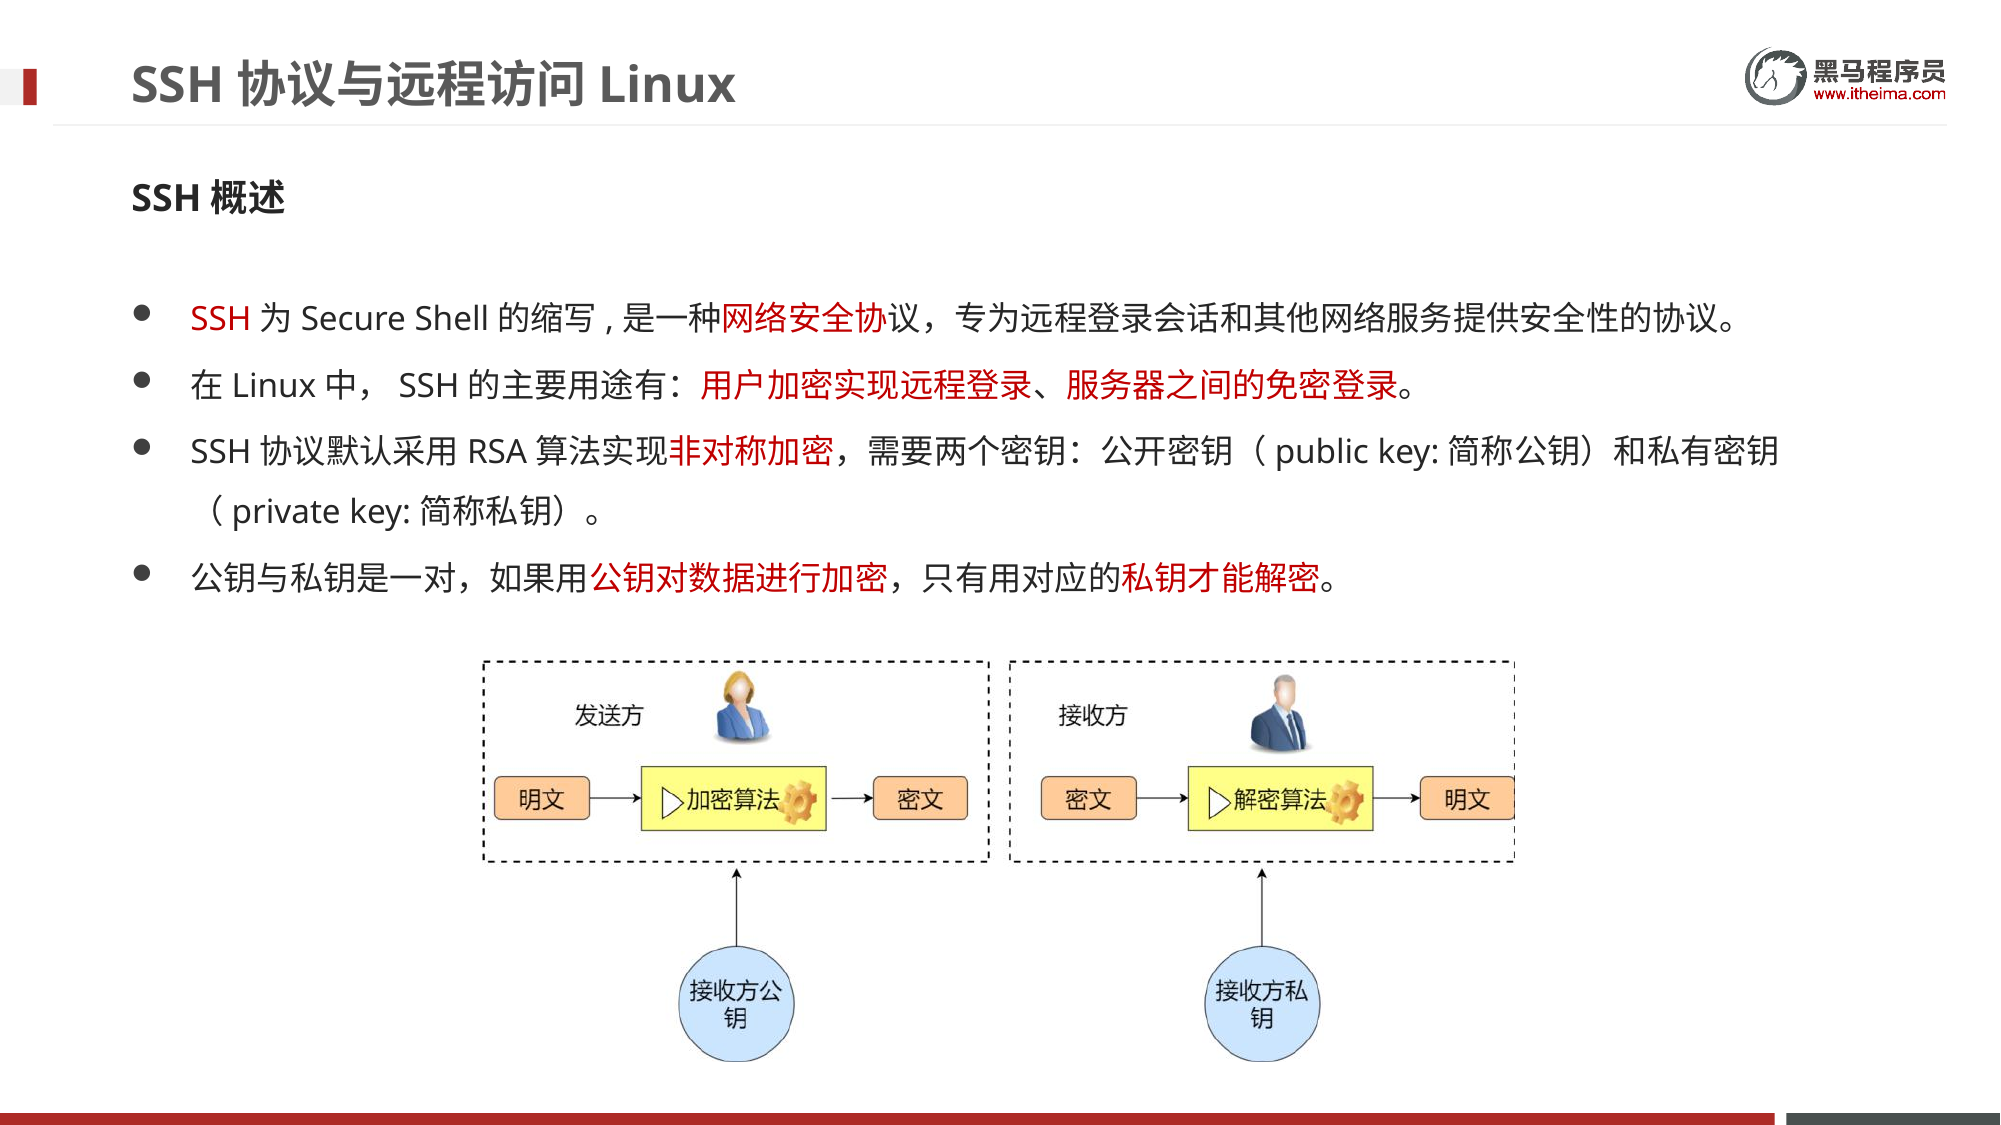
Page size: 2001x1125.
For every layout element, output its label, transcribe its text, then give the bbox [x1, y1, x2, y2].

list SSH概述 [116, 154, 1880, 239]
picture [482, 660, 1515, 1062]
title SSH协议与远程访问Linux [116, 40, 1556, 125]
list SSH为Secure Shell的缩写,是一种网络安全协议，专为远程登录会话和其他网络服务提供安全性的协议。 在Linux中，SSH的主要用途有：用户加密实现远程登录、服务器之间的免密登录。 SSH协议默认采用RSA算法实现非对称加密，需要两个密钥：公开密钥（public key:简称公钥）和私有密钥（private key:简称私钥）。 公钥与私钥是一对，如果用公钥对数据进行加密，只有用对应的私钥才能解密。 [116, 270, 1880, 963]
picture [1744, 46, 1946, 106]
